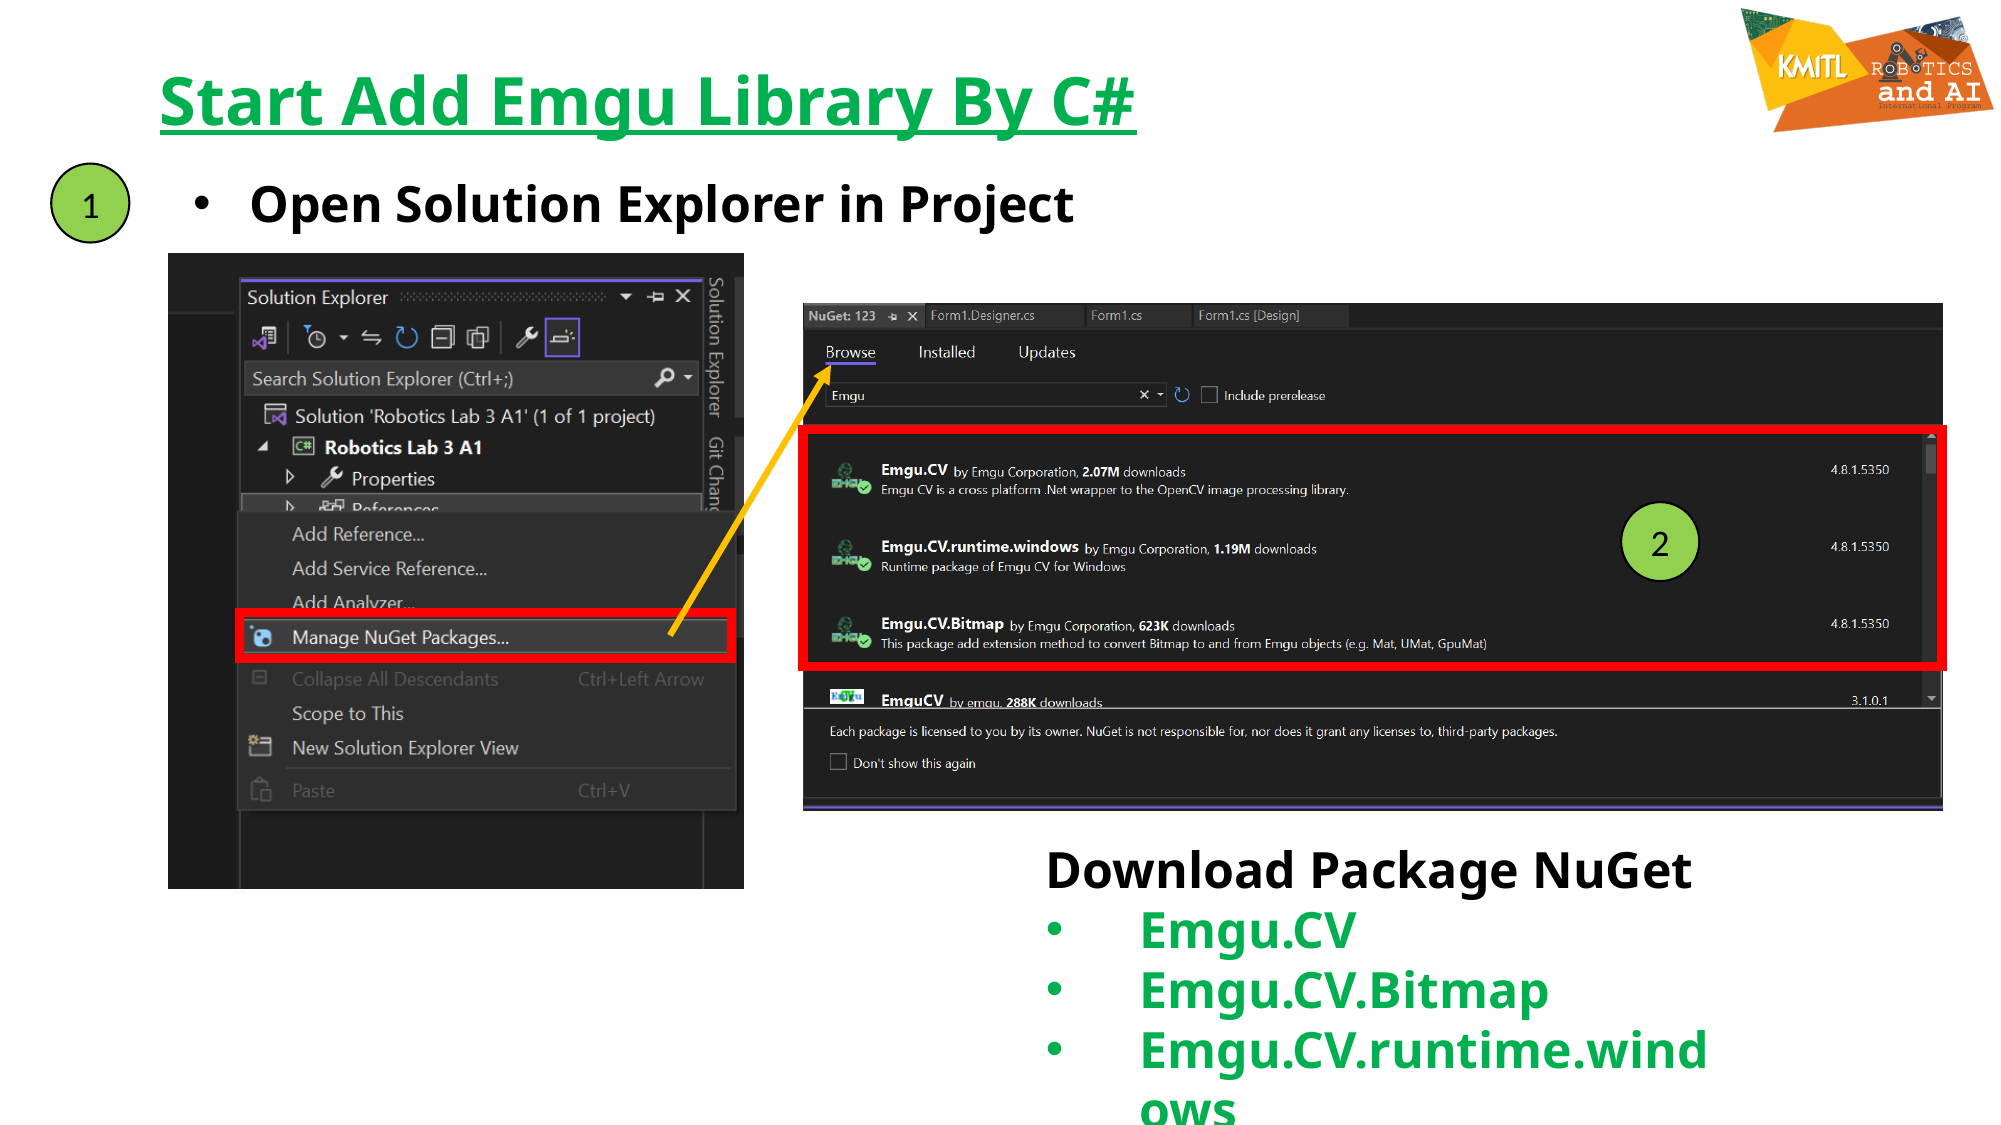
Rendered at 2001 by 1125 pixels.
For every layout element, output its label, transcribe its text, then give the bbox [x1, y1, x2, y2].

text_box Open Solution Explorer in Project [178, 165, 1519, 240]
title Start Add Emgu Library By C# [144, 47, 1728, 160]
text_box 1 [50, 162, 131, 244]
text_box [669, 364, 831, 636]
text_box Download Package NuGet Emgu.CV Emgu.CV.Bitmap Emgu.CV.runtime.windows [1031, 831, 1733, 1125]
picture [802, 303, 1943, 811]
picture [1728, 0, 2000, 215]
picture [168, 253, 744, 889]
